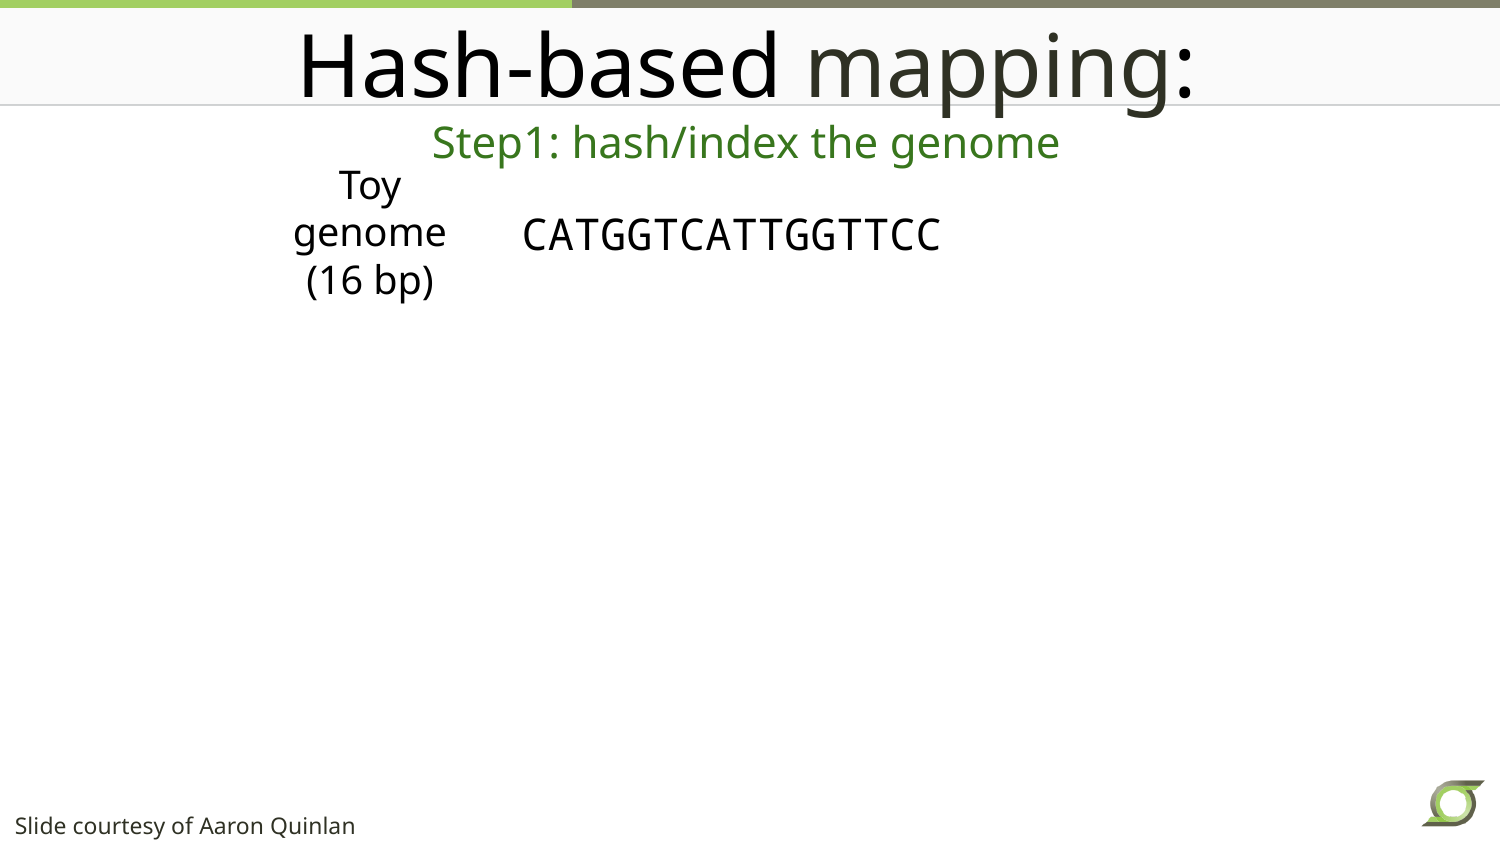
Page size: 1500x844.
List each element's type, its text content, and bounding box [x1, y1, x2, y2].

text_box CATGGTCATTGGTTCC [499, 206, 964, 260]
text_box Hash-based mapping: Step1: hash/index the genome [60, 21, 1432, 155]
text_box Toy genome (16 bp) [287, 201, 453, 261]
text_box Slide courtesy of Aaron Quinlan [0, 803, 738, 844]
